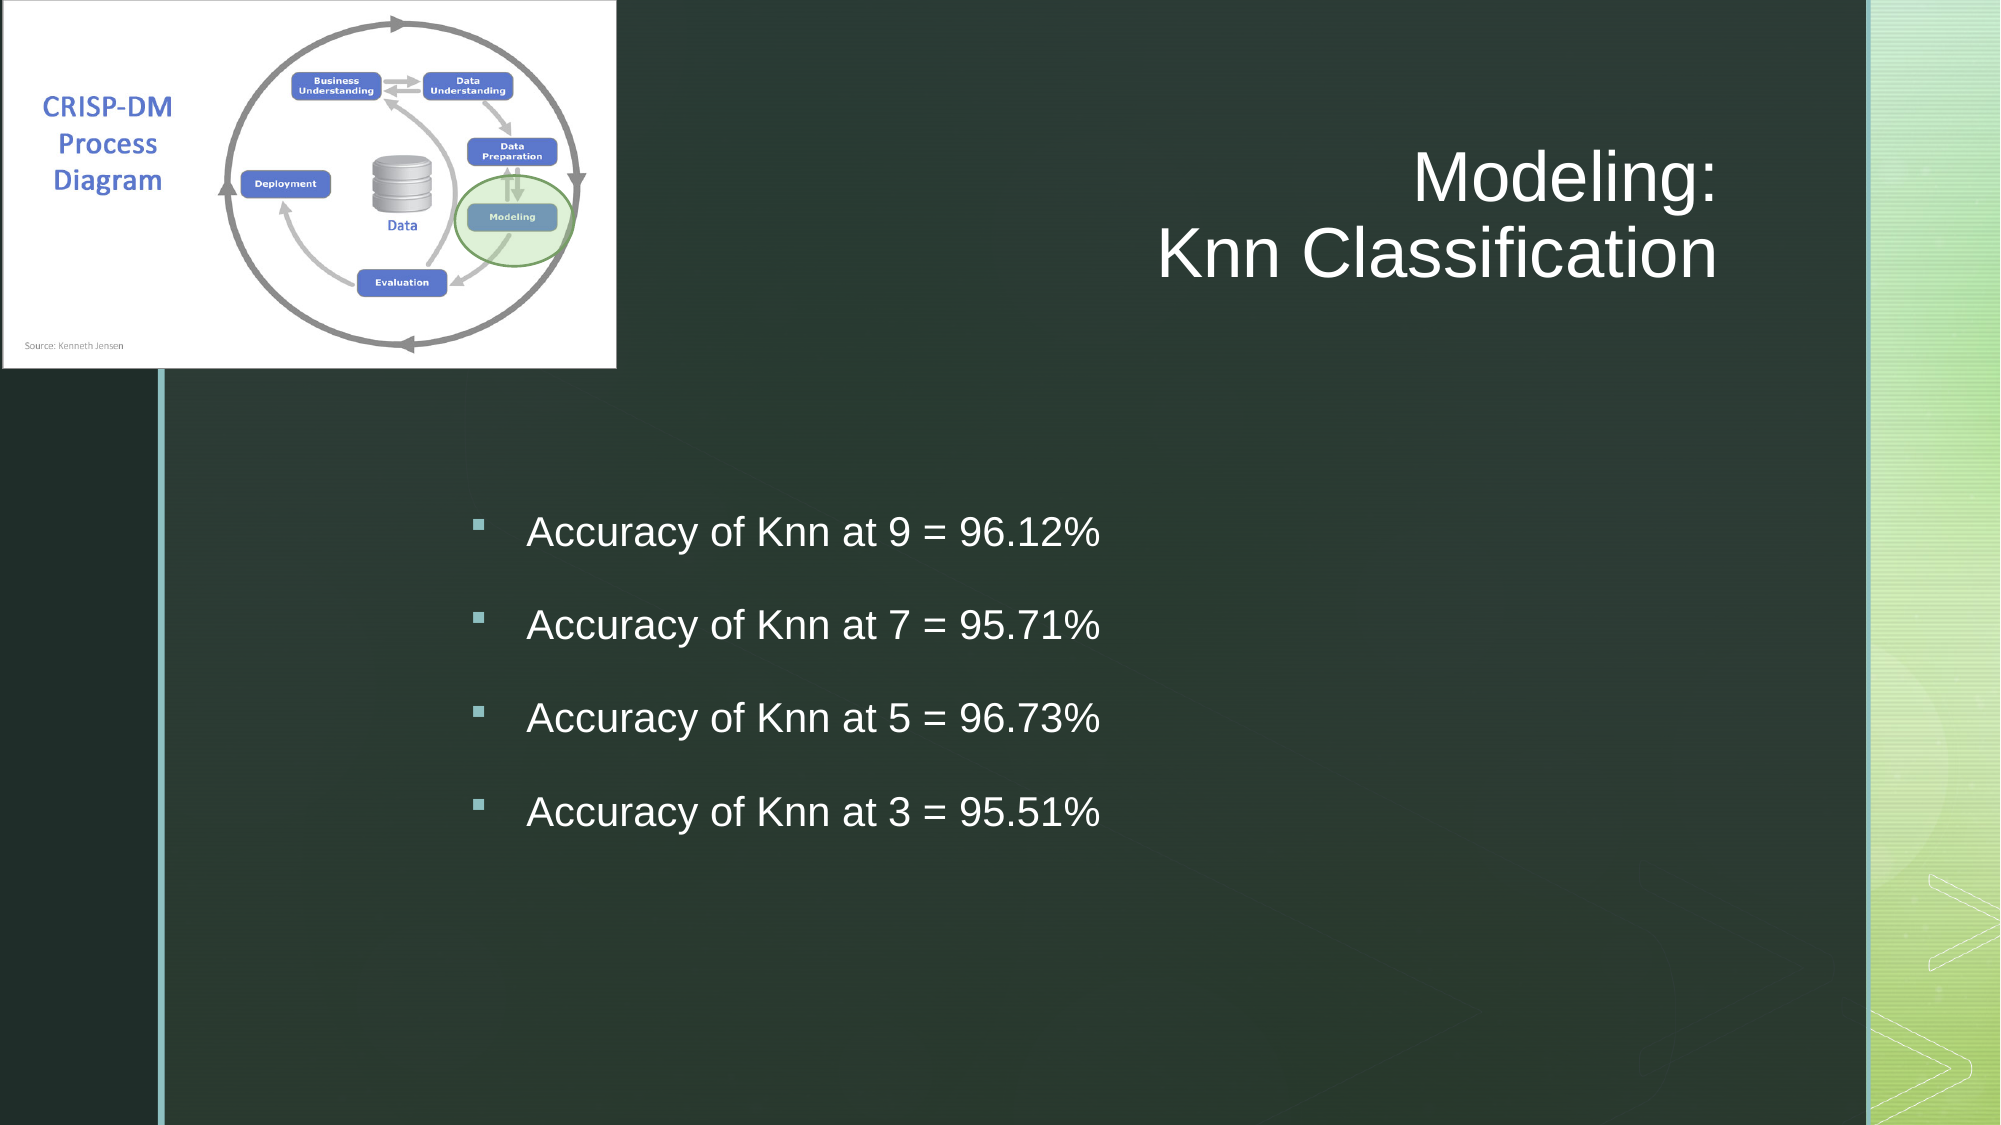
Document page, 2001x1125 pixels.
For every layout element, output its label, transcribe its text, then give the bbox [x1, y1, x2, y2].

picture [2, 0, 617, 369]
list Accuracy of Knn at 9 = 96.12% Accuracy of Knn at 7 = 95.71% Accuracy of Knn at 5 = 96.73% Accuracy of Knn at 3 = 95.51% [454, 336, 1734, 993]
title Modeling: Knn Classification [617, 132, 1734, 310]
picture [1871, 0, 2001, 1125]
